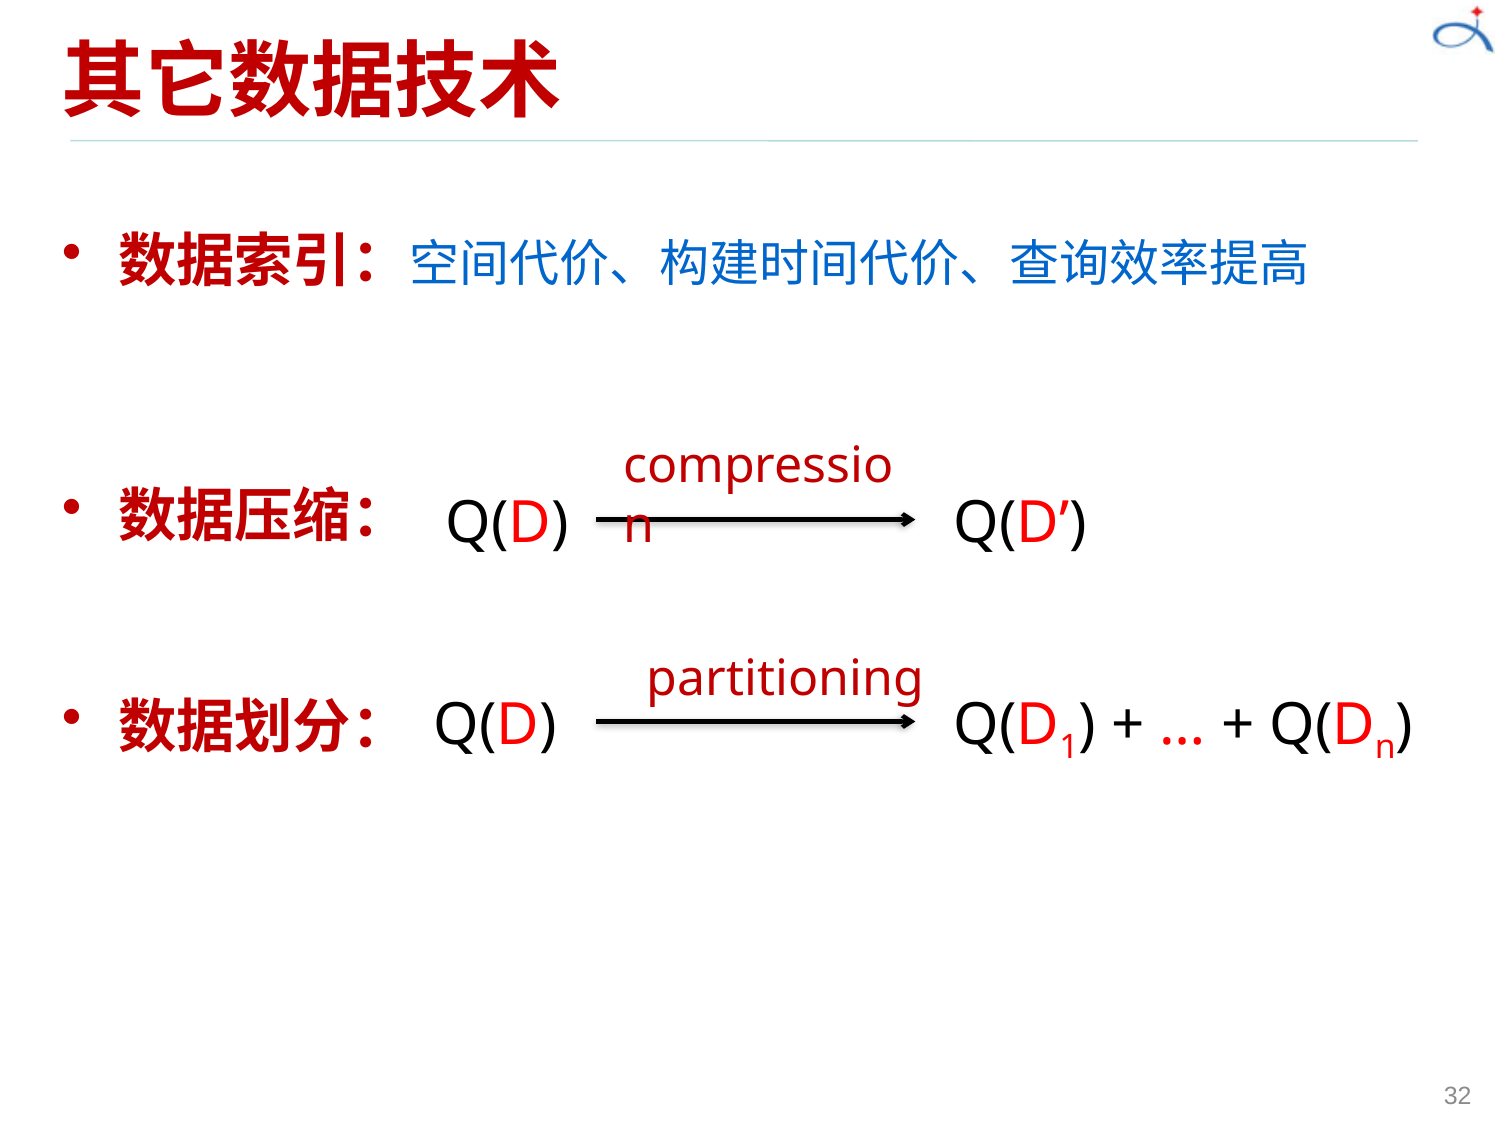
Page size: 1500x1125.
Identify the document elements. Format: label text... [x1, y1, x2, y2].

text_box Q(D1) + … + Q(Dn) [938, 678, 1483, 773]
text_box 数据划分： [46, 681, 1442, 821]
title 其它数据技术 [46, 11, 1419, 143]
list 数据索引：空间代价、构建时间代价、查询效率提高 [46, 215, 1442, 470]
text_box partitioning [631, 638, 1010, 713]
text_box 数据压缩： [46, 470, 1442, 610]
picture [1432, 5, 1495, 55]
text_box compression [608, 425, 939, 470]
slide_number 32 [1136, 1065, 1487, 1125]
text_box Q(D) [419, 678, 597, 764]
